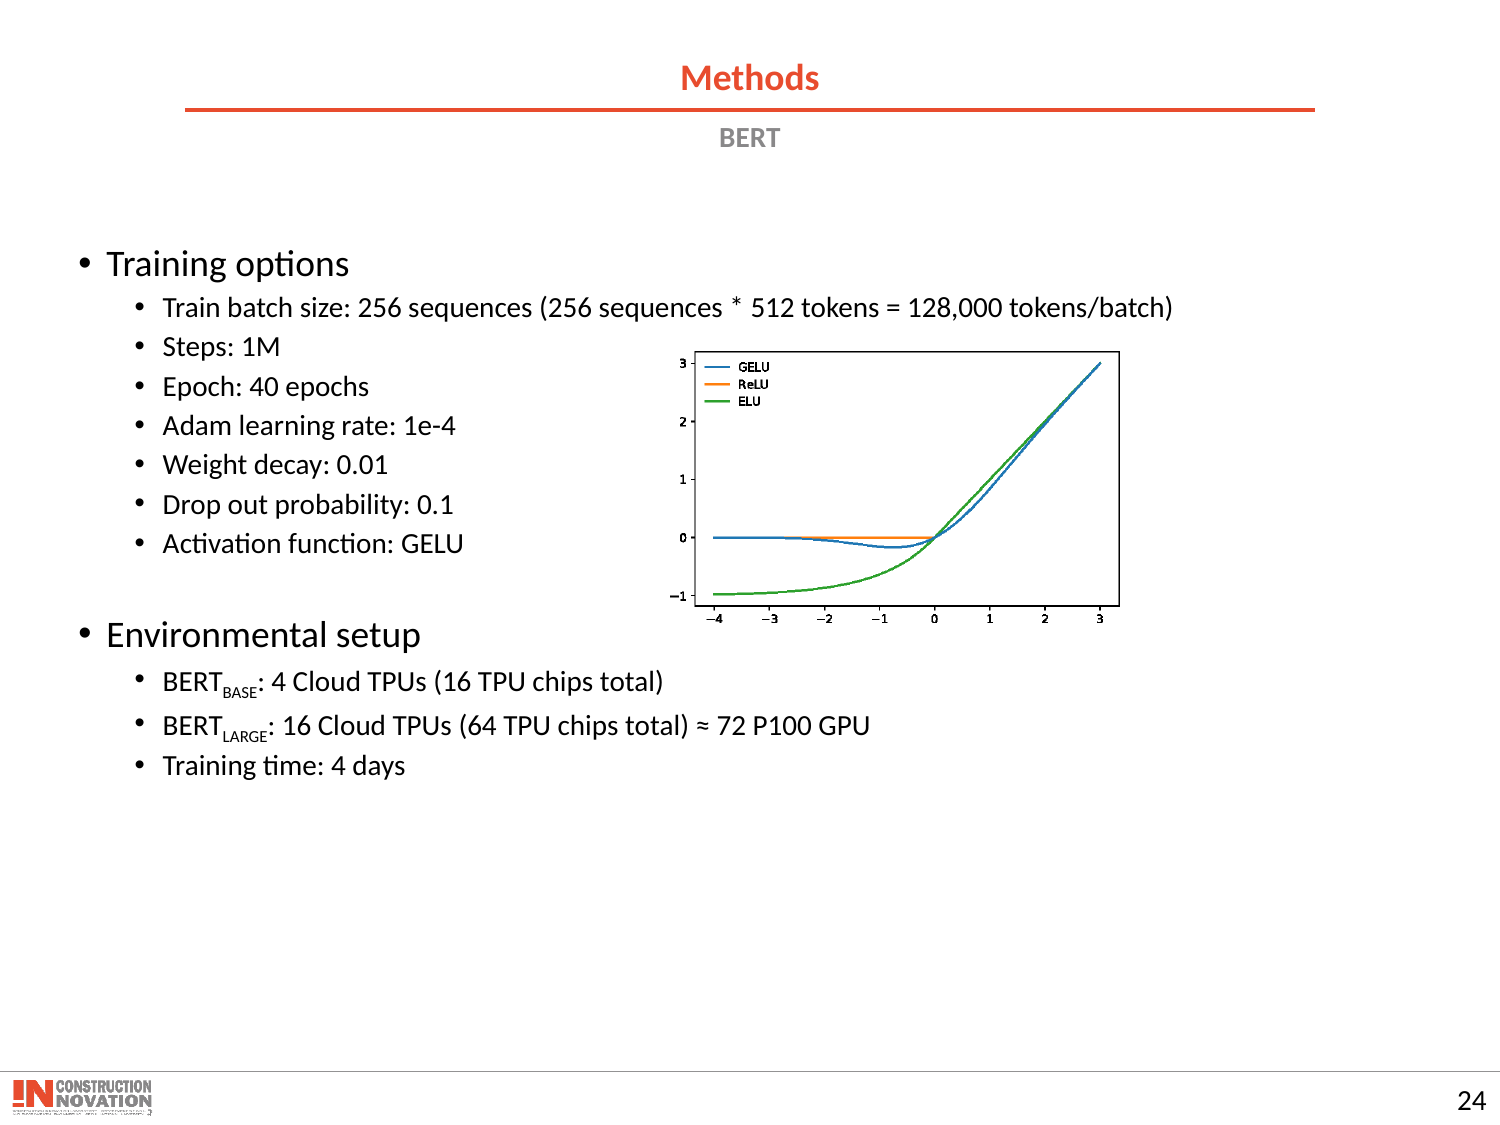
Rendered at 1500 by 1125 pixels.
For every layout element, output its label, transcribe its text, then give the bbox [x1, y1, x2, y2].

picture [670, 351, 1120, 623]
title BERT [465, 114, 1034, 163]
picture [0, 1067, 63, 1124]
text_box Training options Train batch size: 256 sequences (256 sequences * 512 tokens = 128,000 tokens/batch) Steps: 1M Epoch: 40 epochs Adam learning rate: 1e-4 Weight decay: 0.01 Drop out probability: 0.1 Activation function: GELU Environmental setup BERTBASE: 4 Cloud TPUs (16 TPU chips total) BERTLARGE: 16 Cloud TPUs (64 TPU chips total) ≈ 72 P100 GPU Training time: 4 days [63, 236, 1428, 1125]
list Methods [379, 50, 1121, 104]
